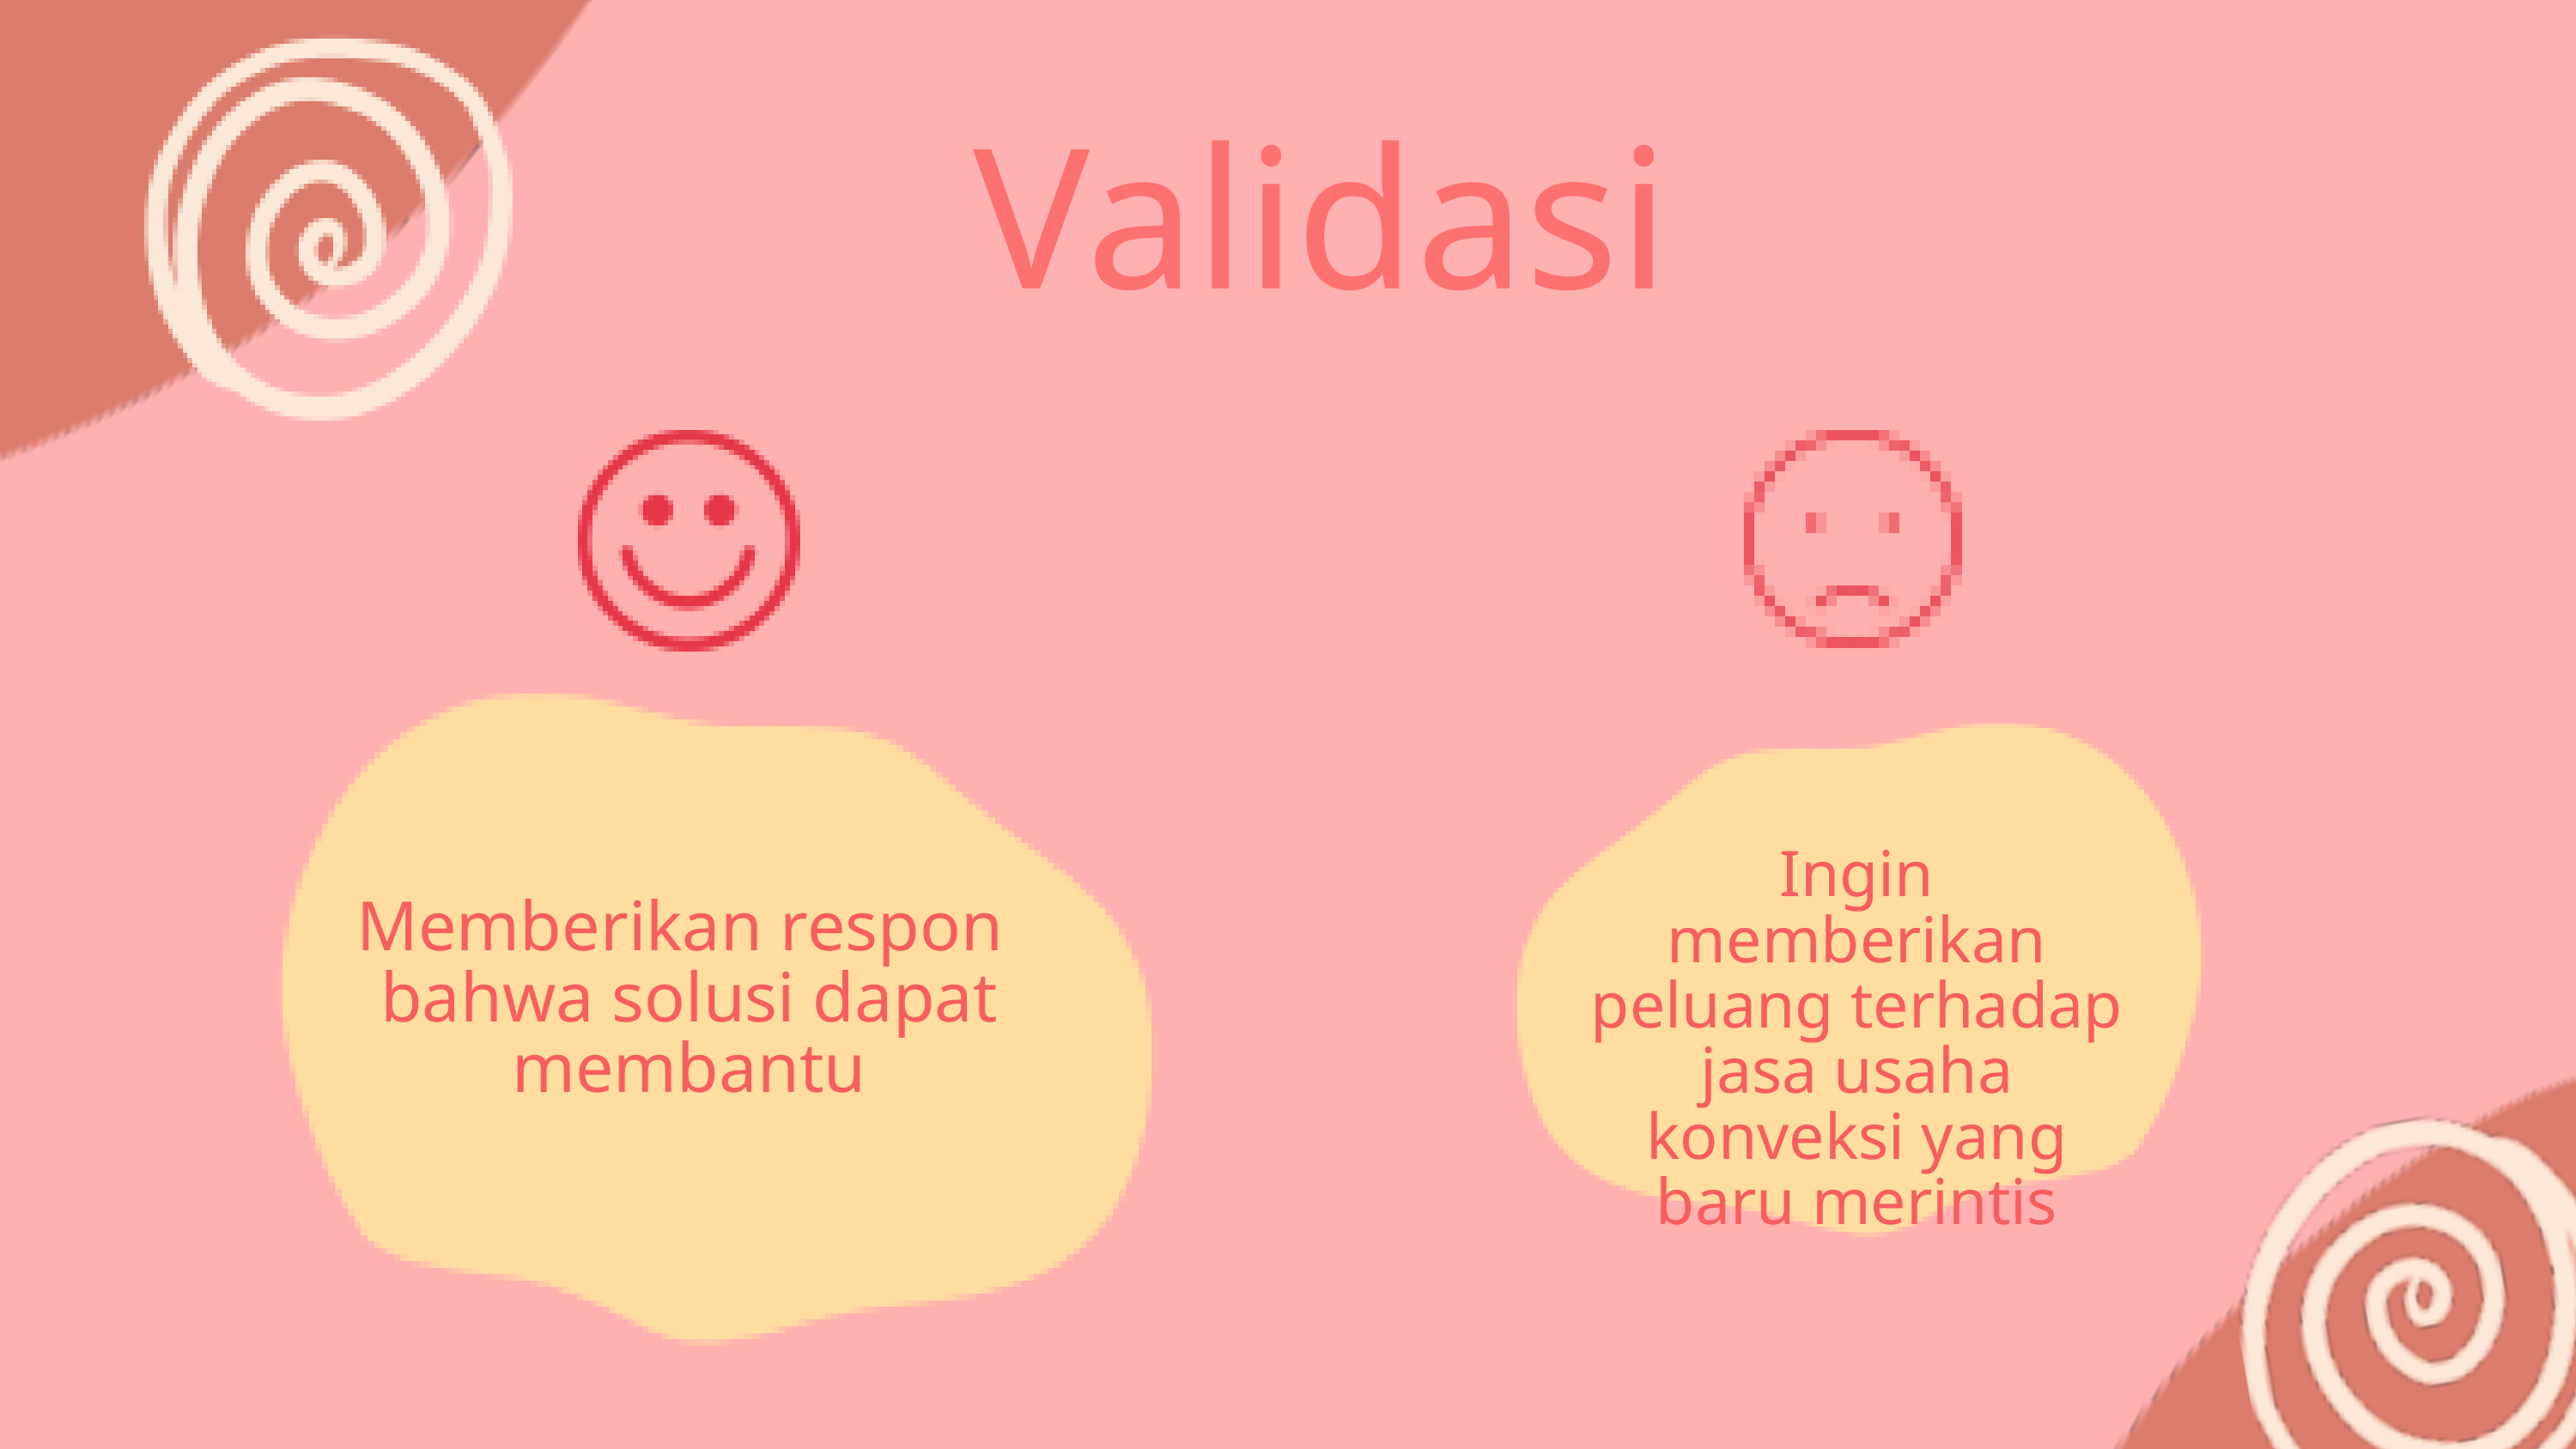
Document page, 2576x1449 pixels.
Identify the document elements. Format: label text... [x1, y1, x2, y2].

picture [1507, 724, 2576, 1449]
picture [276, 694, 1165, 1353]
picture [1744, 430, 1962, 648]
text_box Validasi [663, 55, 2280, 328]
picture [0, 0, 660, 716]
picture [578, 430, 800, 652]
